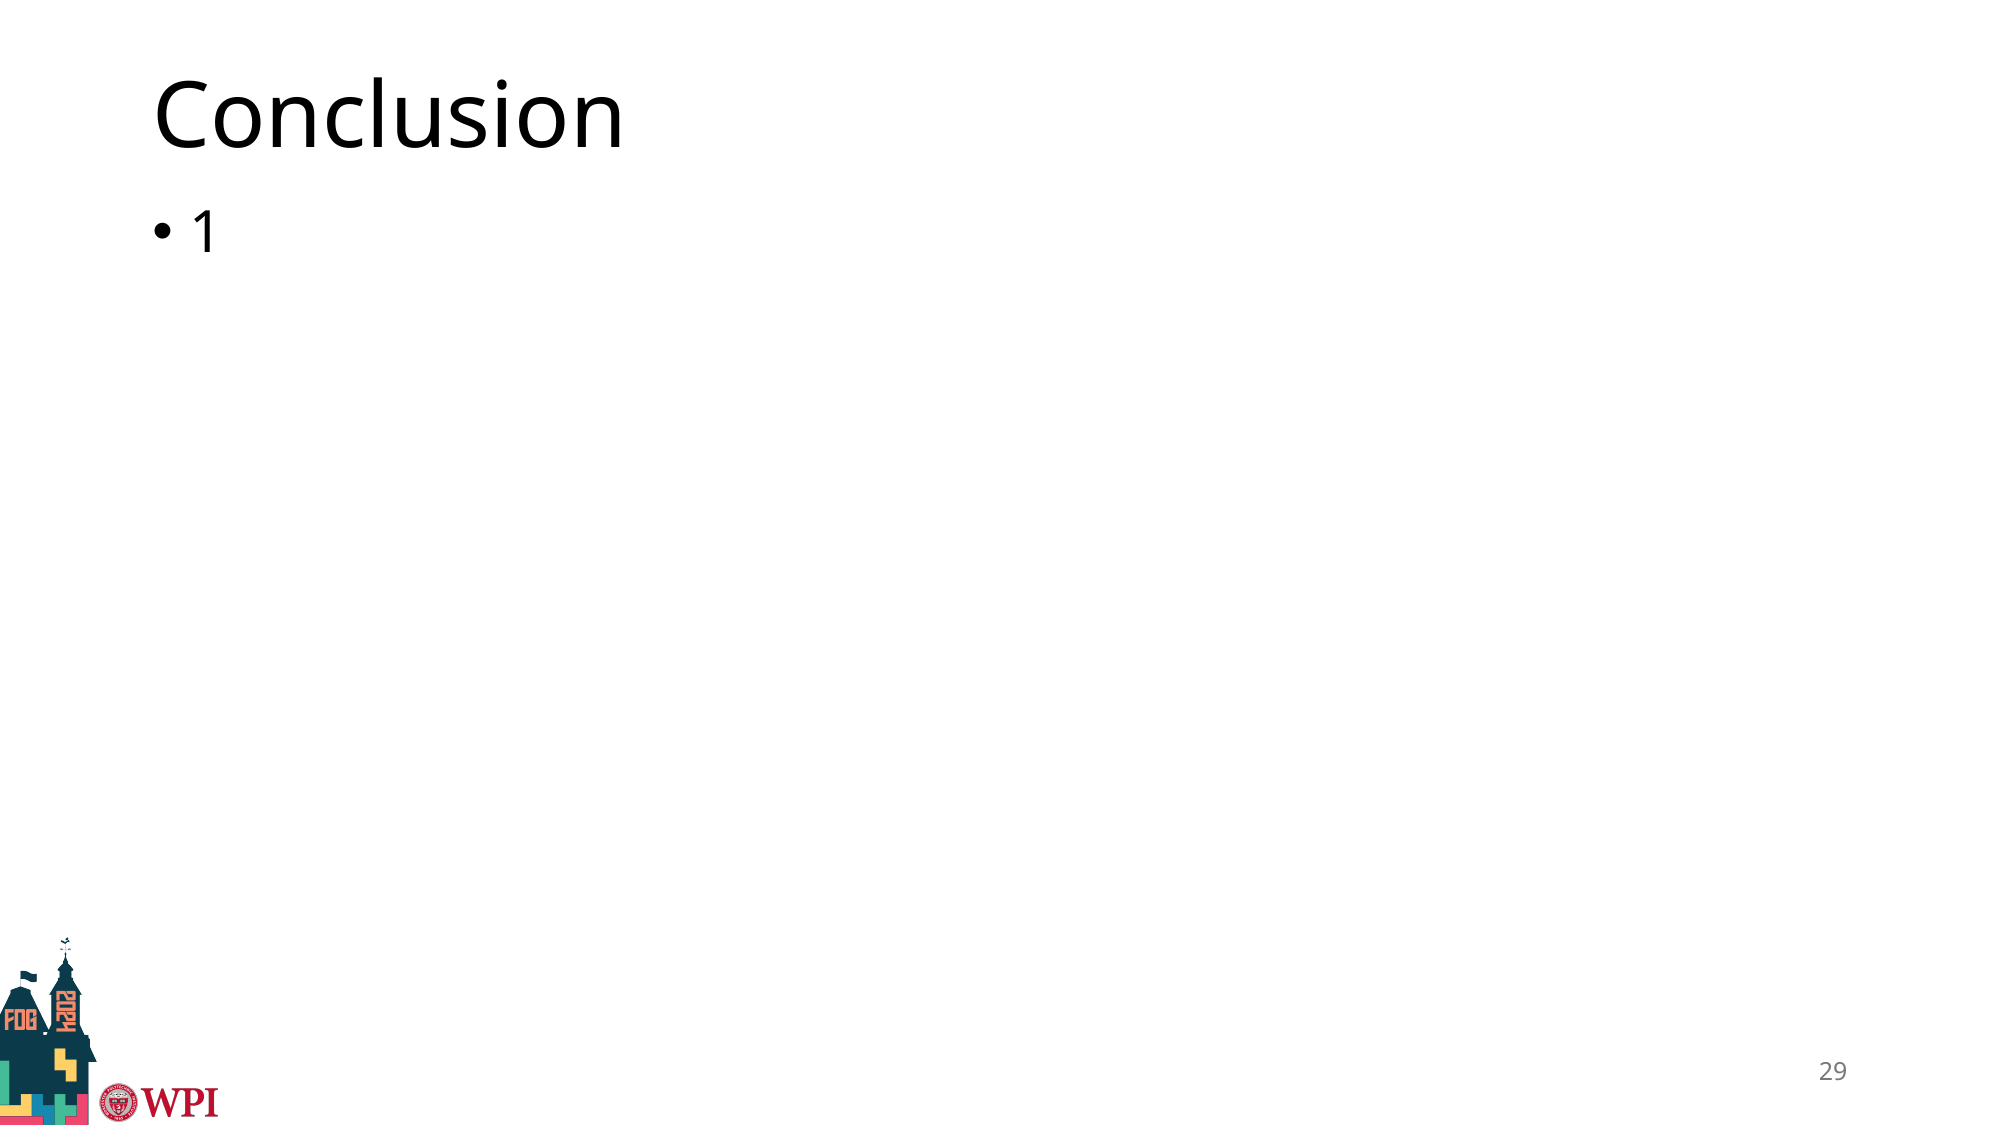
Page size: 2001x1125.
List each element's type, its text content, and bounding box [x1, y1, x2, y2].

slide_number 29 [1412, 1042, 1863, 1103]
title Conclusion [137, 59, 1863, 176]
picture [0, 936, 221, 1125]
list 1 [137, 194, 1863, 1014]
